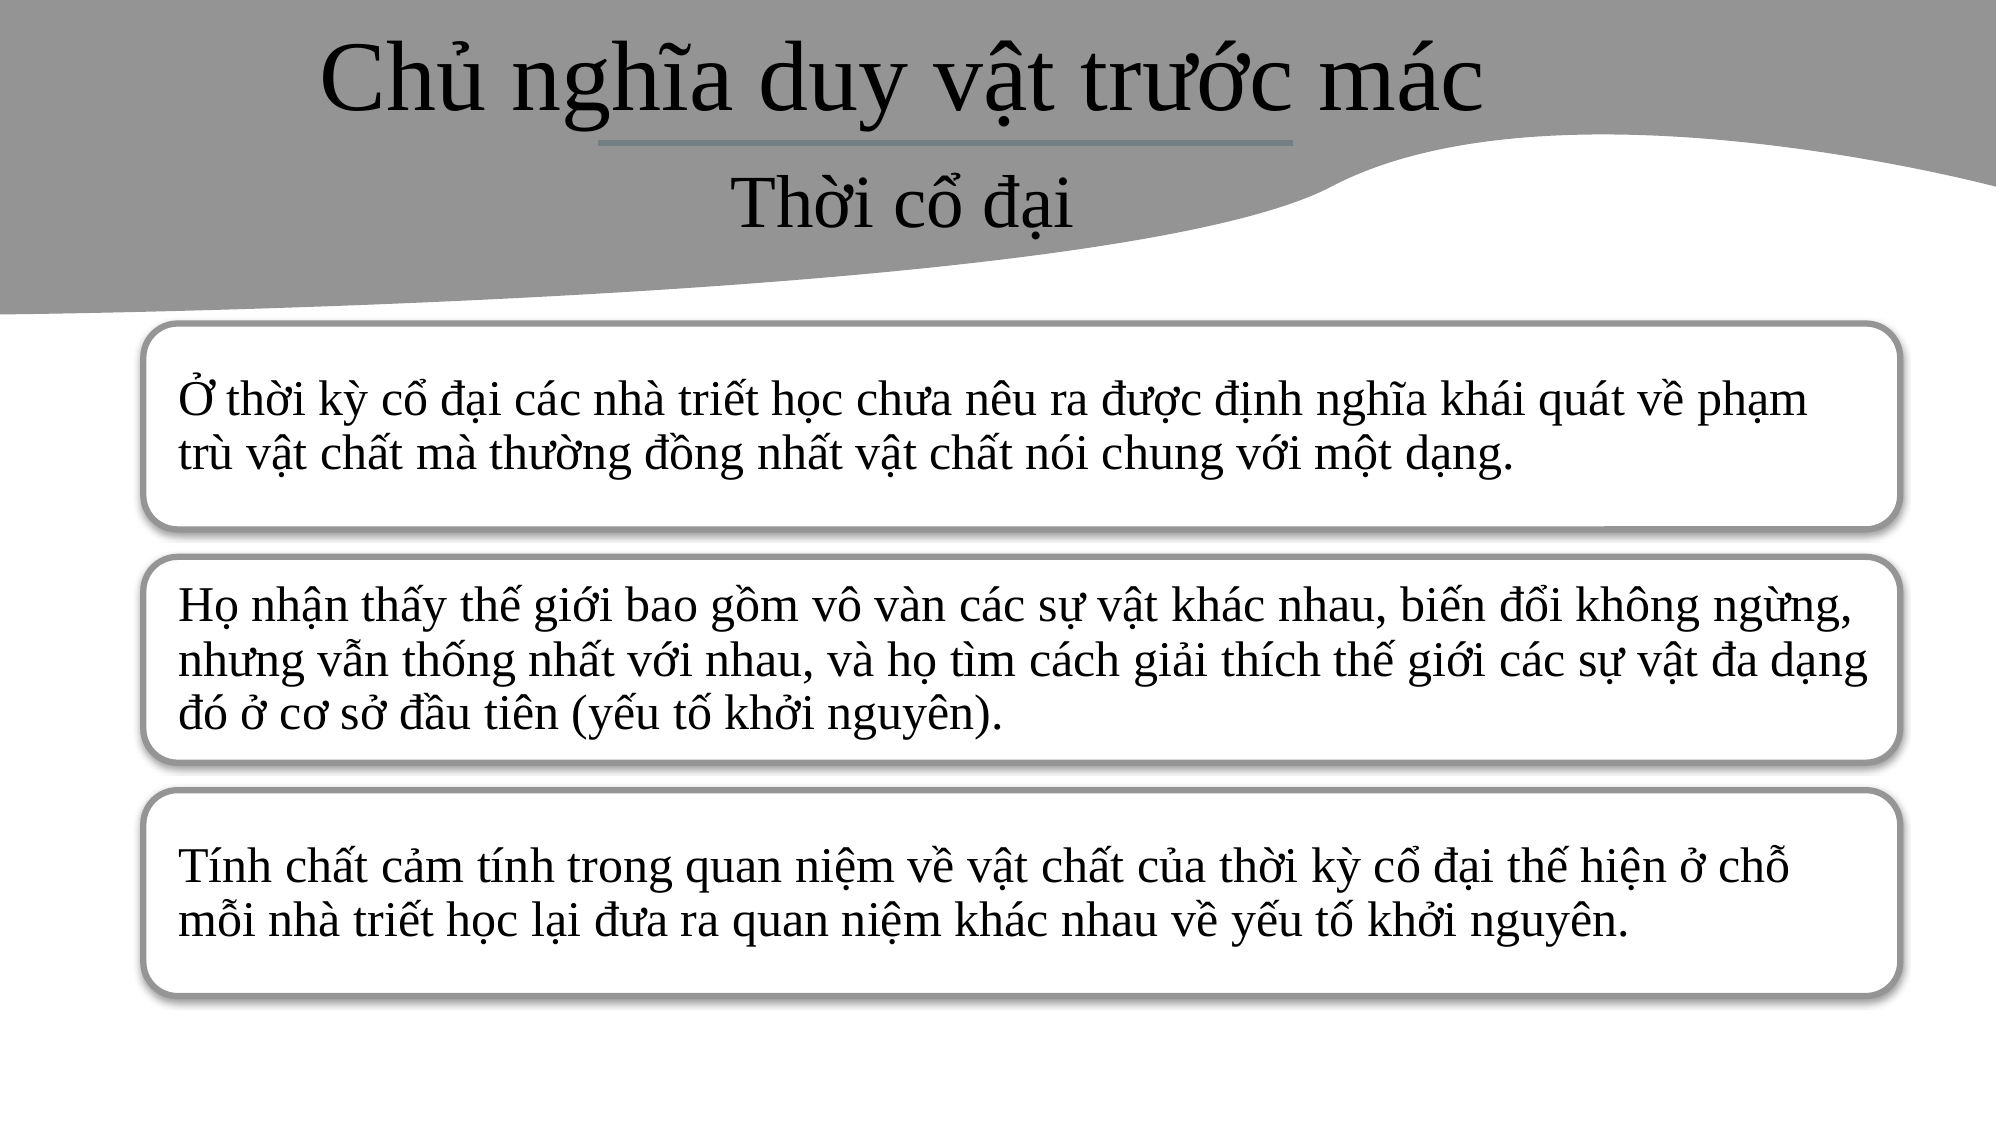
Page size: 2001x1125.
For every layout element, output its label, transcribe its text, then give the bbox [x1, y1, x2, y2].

text_box Chủ nghĩa duy vật trước mác [287, 3, 1519, 139]
text_box [0, 0, 1996, 315]
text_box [143, 322, 1901, 997]
text_box Thời cổ đại [287, 145, 1519, 250]
